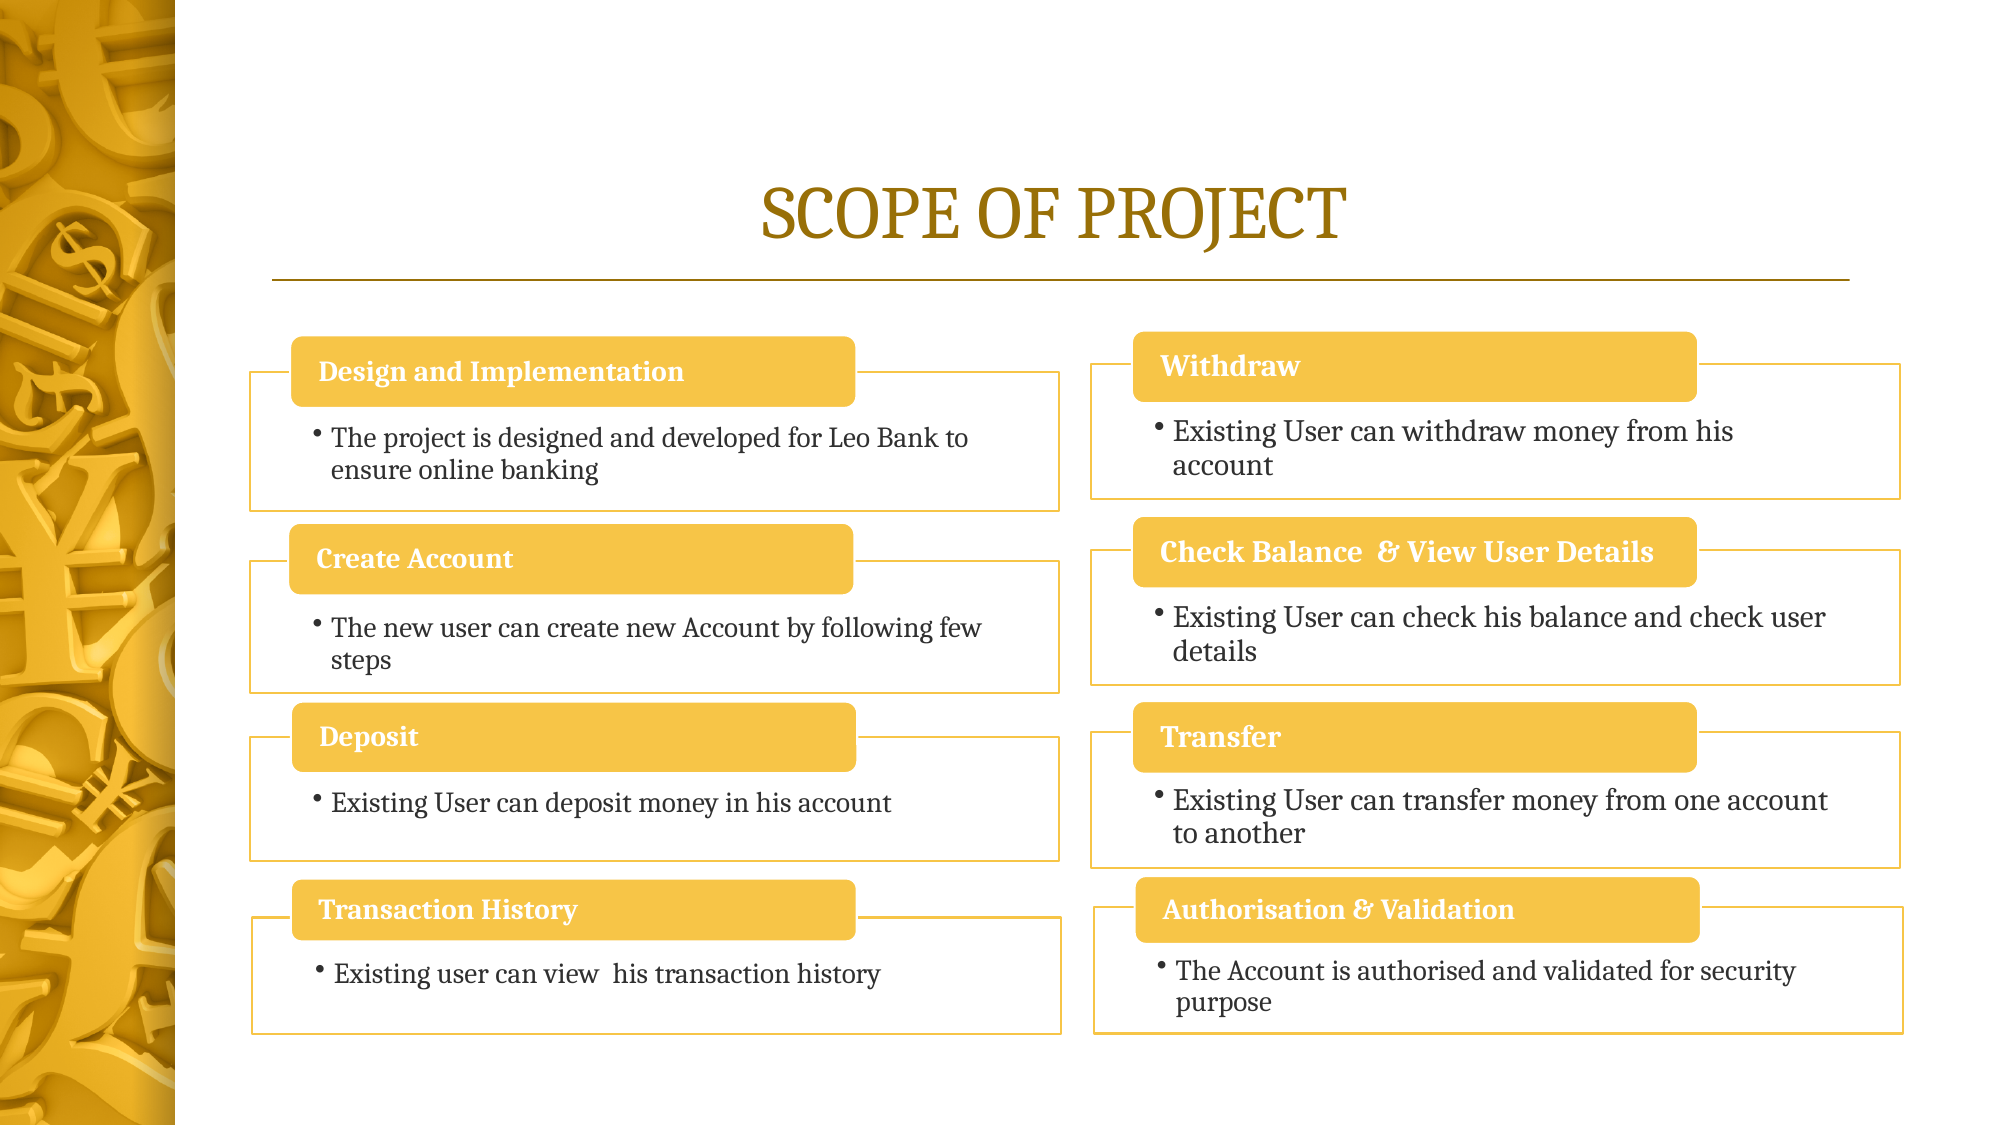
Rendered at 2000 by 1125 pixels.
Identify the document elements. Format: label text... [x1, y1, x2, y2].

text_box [1094, 875, 1904, 1038]
picture [0, 0, 175, 1125]
title SCOPE OF PROJECT [249, 62, 1863, 263]
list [249, 324, 1059, 876]
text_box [1091, 324, 1901, 879]
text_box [252, 878, 1062, 1038]
